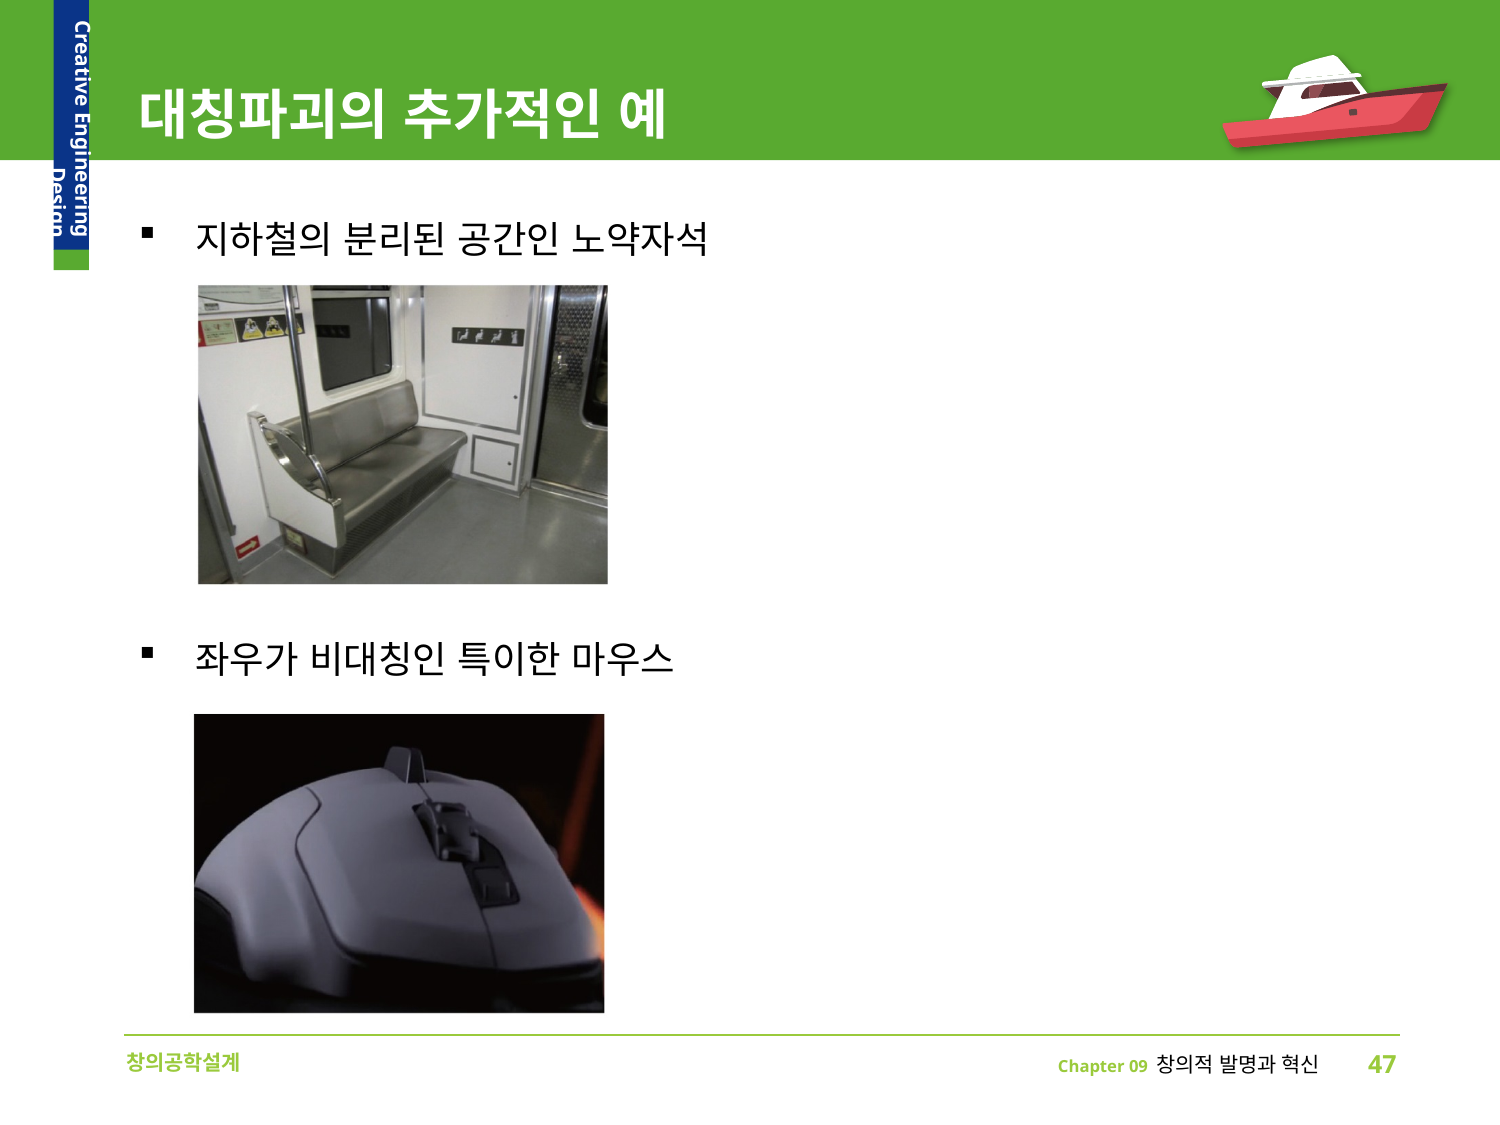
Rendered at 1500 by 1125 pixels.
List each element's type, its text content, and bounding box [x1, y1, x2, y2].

list 지하철의 분리된 공간인 노약자석 좌우가 비대칭인 특이한 마우스 [123, 208, 1400, 799]
picture [182, 273, 620, 593]
picture [182, 700, 616, 1018]
title 대칭파괴의 추가적인 예 [123, 66, 1400, 159]
